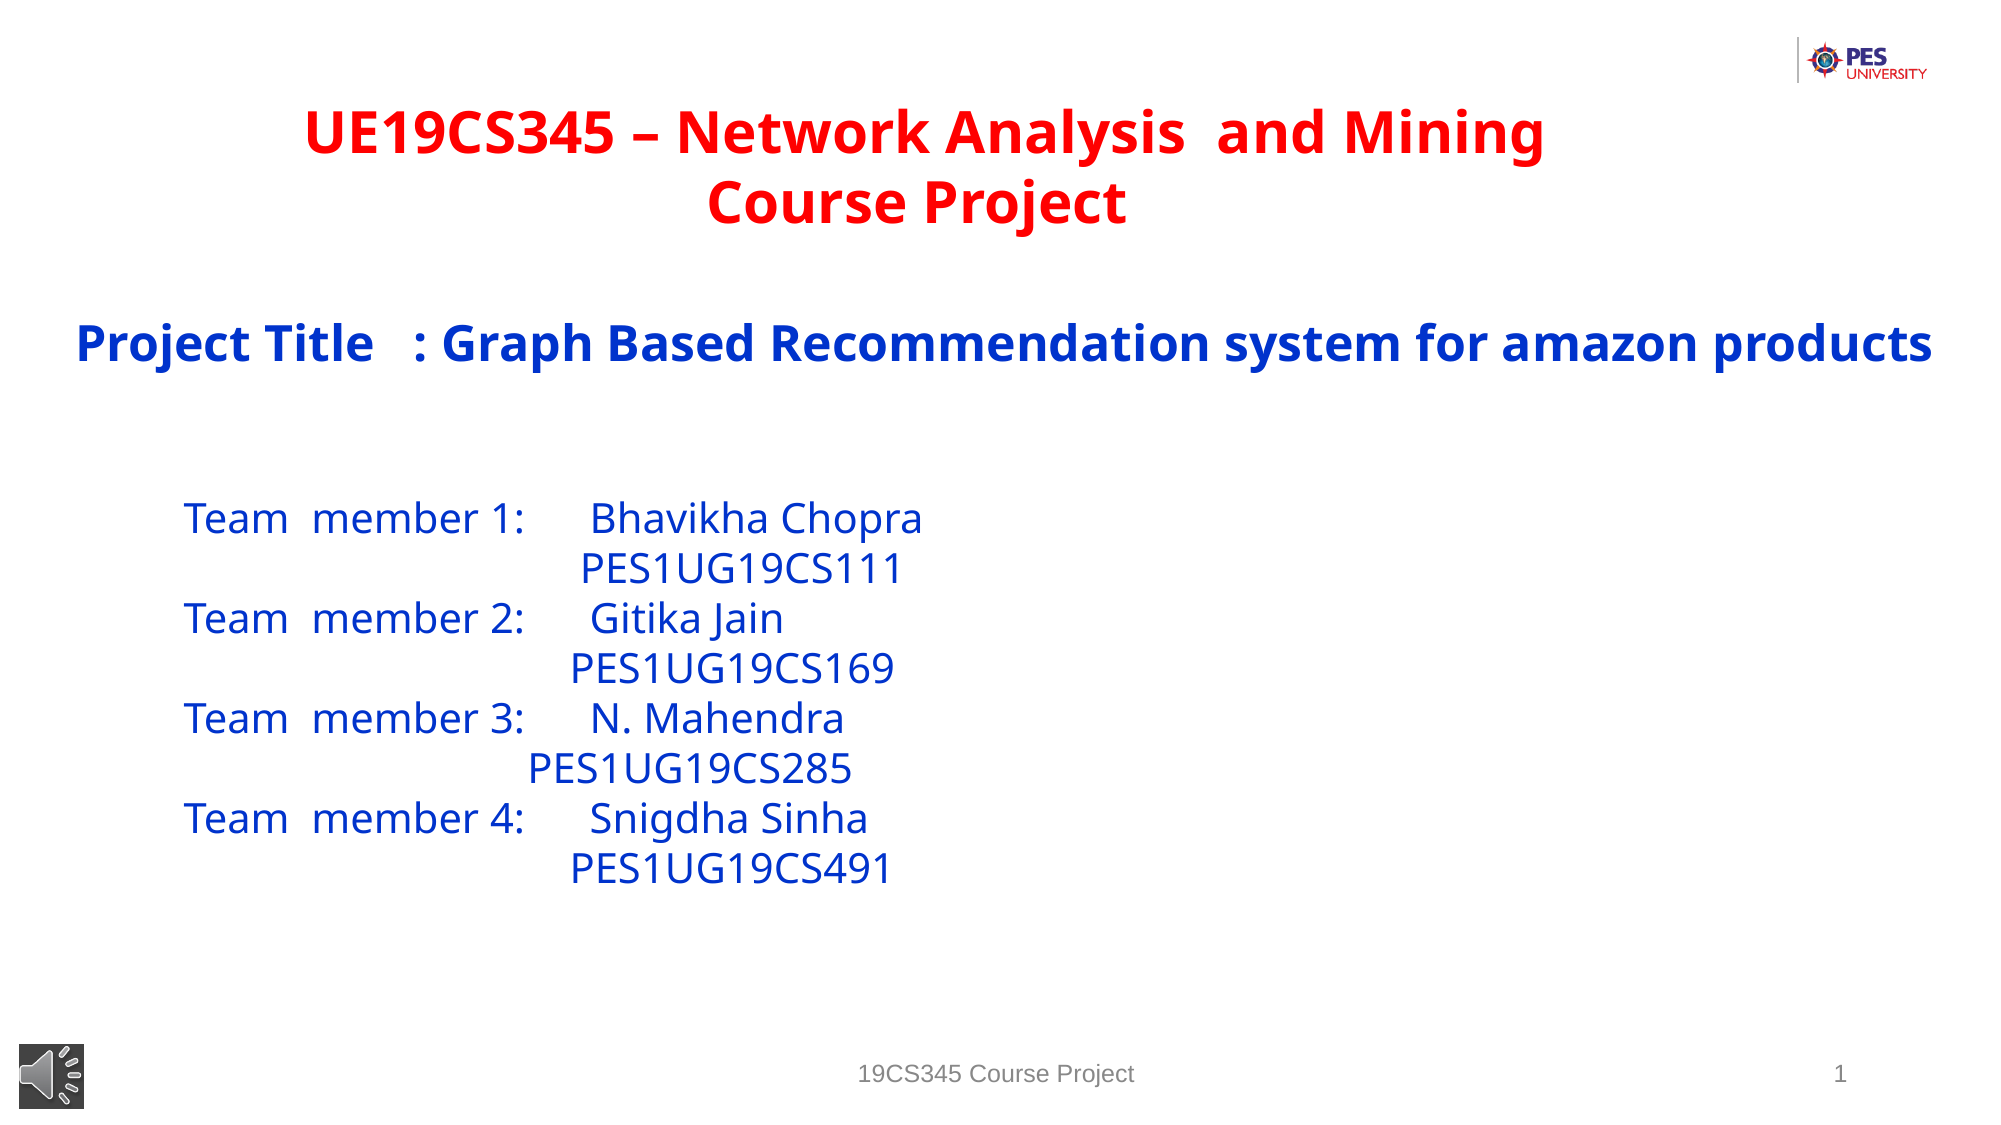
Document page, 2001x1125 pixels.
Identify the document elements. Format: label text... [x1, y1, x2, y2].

text_box UE19CS345 – Network Analysis and Mining Course Project [275, 87, 1575, 244]
picture [18, 1043, 86, 1111]
slide_number 1 [1412, 1042, 1863, 1103]
text_box Project Title : Graph Based Recommendation system for amazon products Team member 1: Bhavikha Chopra PES1UG19CS111 Team member 2: Gitika Jain PES1UG19CS169 Team member 3: N. Mahendra PES1UG19CS285 Team member 4: Snigdha Sinha PES1UG19CS491 [18, 244, 1965, 1125]
picture [1806, 41, 1927, 79]
footer 19CS345 Course Project [662, 1042, 1338, 1103]
